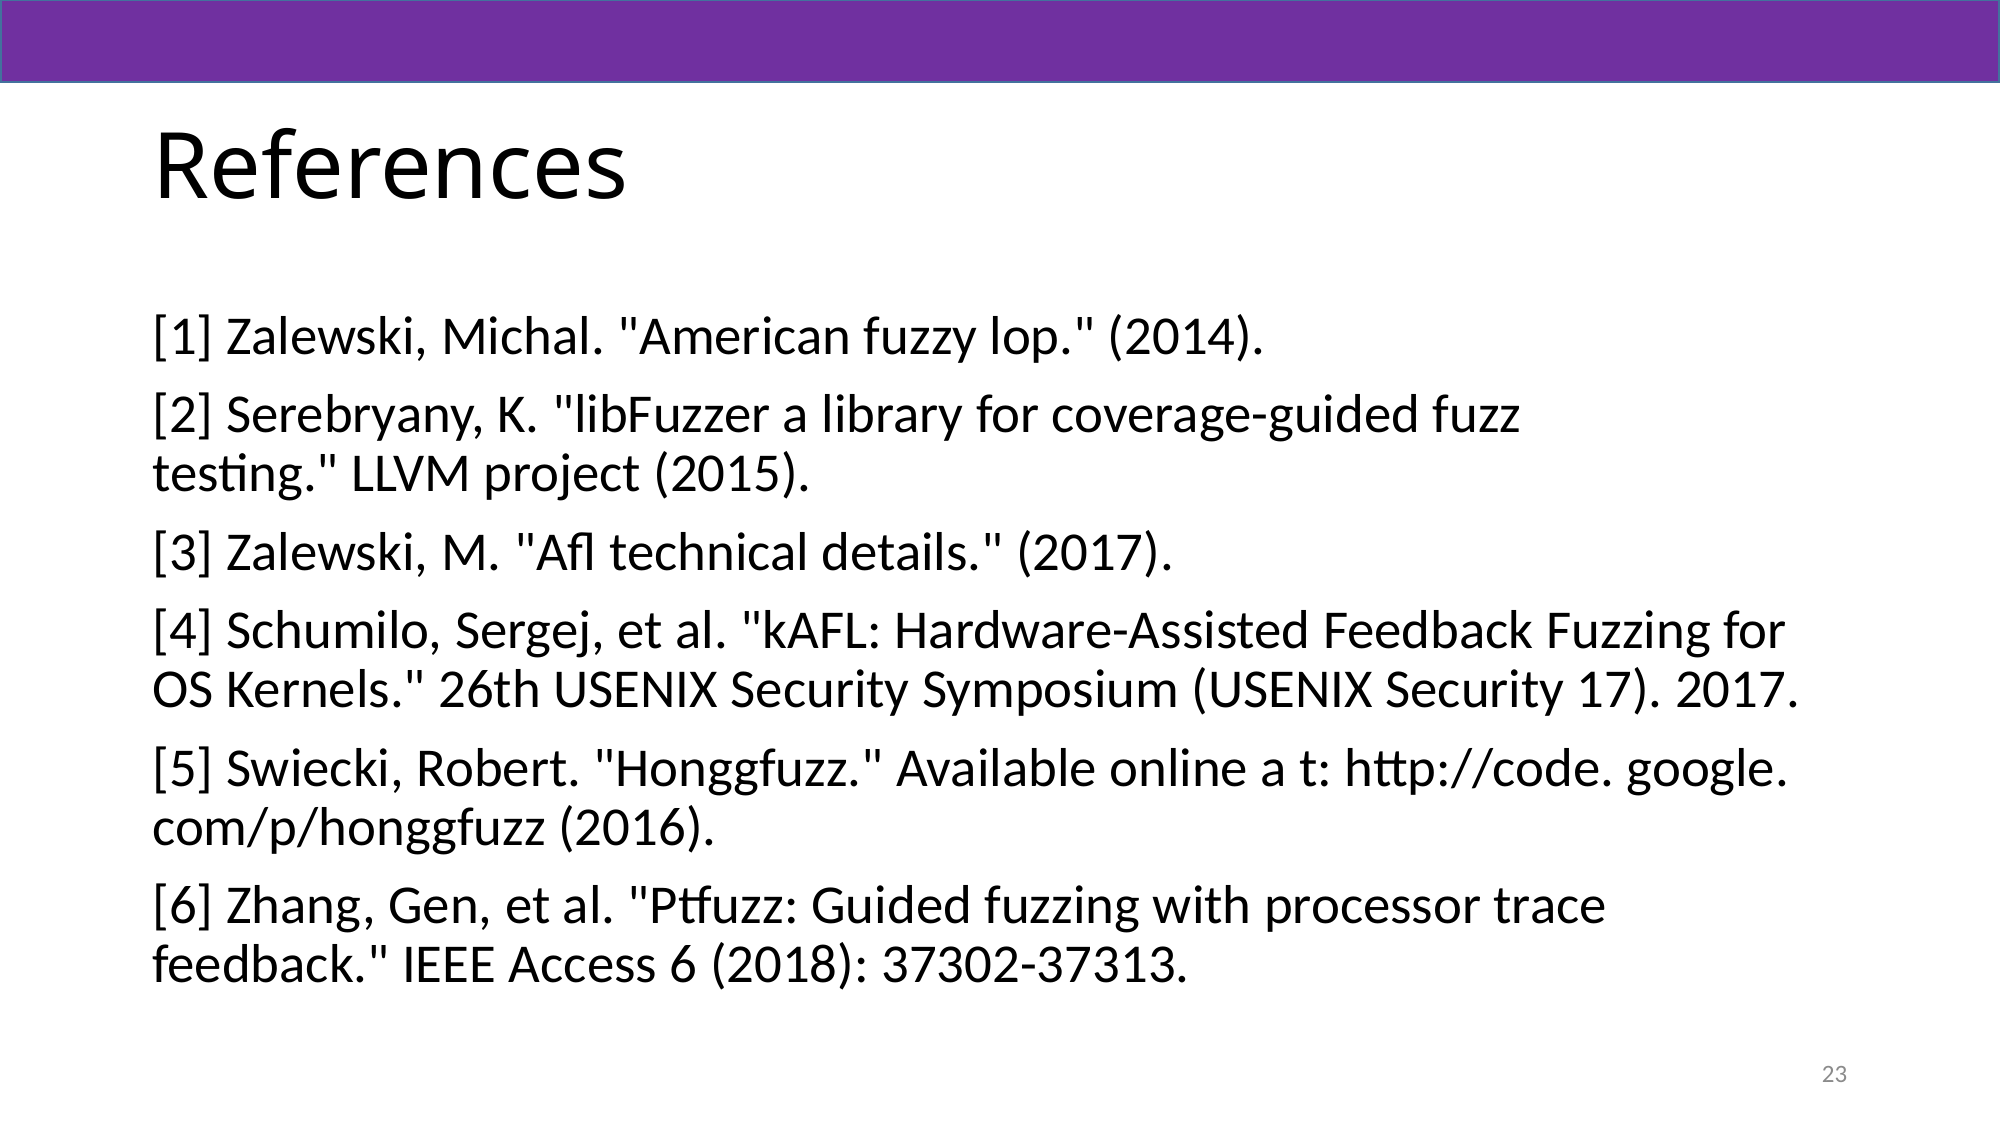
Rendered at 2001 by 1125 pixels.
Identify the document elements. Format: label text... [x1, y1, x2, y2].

list [1] Zalewski, Michal. "American fuzzy lop." (2014). [2] Serebryany, K. "libFuzzer a library for coverage-guided fuzz testing." LLVM project (2015). [3] Zalewski, M. "Afl technical details." (2017). [4] Schumilo, Sergej, et al. "kAFL: Hardware-Assisted Feedback Fuzzing for OS Kernels." 26th USENIX Security Symposium (USENIX Security 17). 2017. [5] Swiecki, Robert. "Honggfuzz." Available online a t: http://code. google. com/p/honggfuzz (2016). [6] Zhang, Gen, et al. "Ptfuzz: Guided fuzzing with processor trace feedback." IEEE Access 6 (2018): 37302-37313. [137, 299, 1863, 1014]
text_box [0, 0, 2000, 83]
slide_number 23 [1412, 1042, 1863, 1103]
title References [137, 83, 1863, 278]
